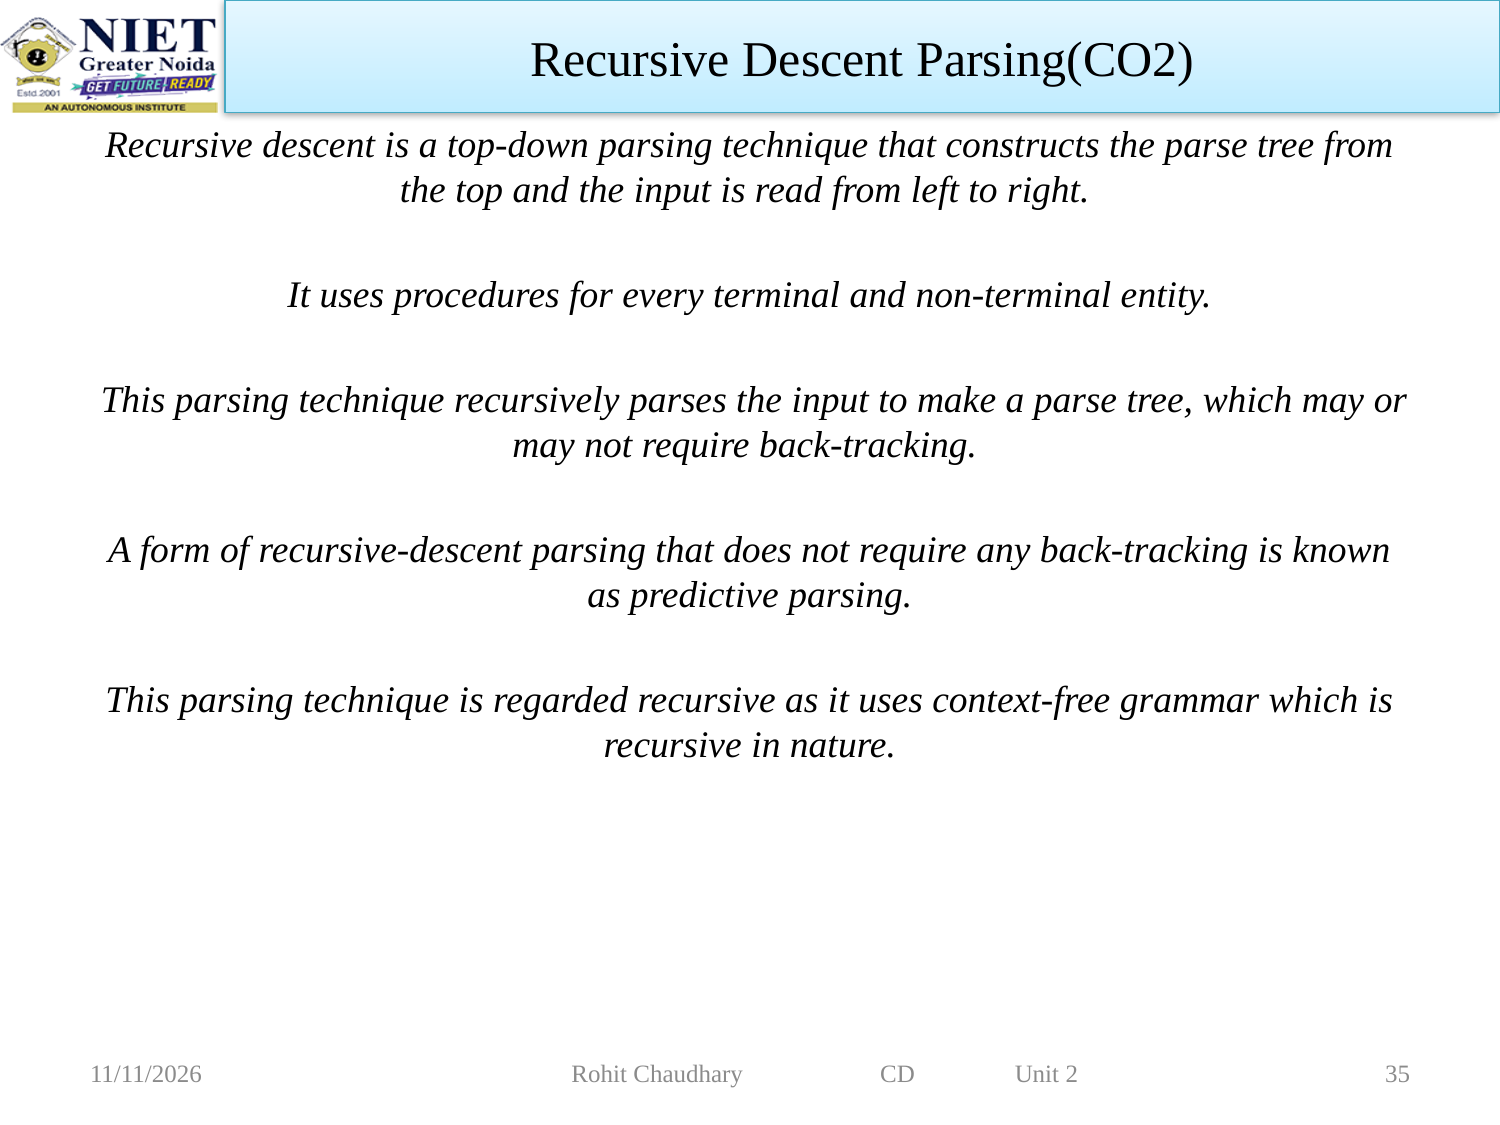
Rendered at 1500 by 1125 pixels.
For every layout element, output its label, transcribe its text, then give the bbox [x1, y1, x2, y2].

text_box Recursive Descent Parsing(CO2) [224, 0, 1500, 113]
table_cell $T+id [75, 112, 1425, 120]
list Recursive descent is a top-down parsing technique that constructs the parse tree from the top and the input is read from left to right. It uses procedures for every terminal and non-terminal entity. This parsing technique recursively parses the input to make a parse tree, which may or may not require back-tracking. A form of recursive-descent parsing that does not require any back-tracking is known as predictive parsing. This parsing technique is regarded recursive as it uses context-free grammar which is recursive in nature. [75, 118, 1425, 913]
picture [0, 16, 218, 113]
footer Rohit Chaudhary CD Unit 2 [412, 1042, 1238, 1103]
slide_number 35 [1238, 1042, 1425, 1103]
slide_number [75, 1042, 412, 1103]
